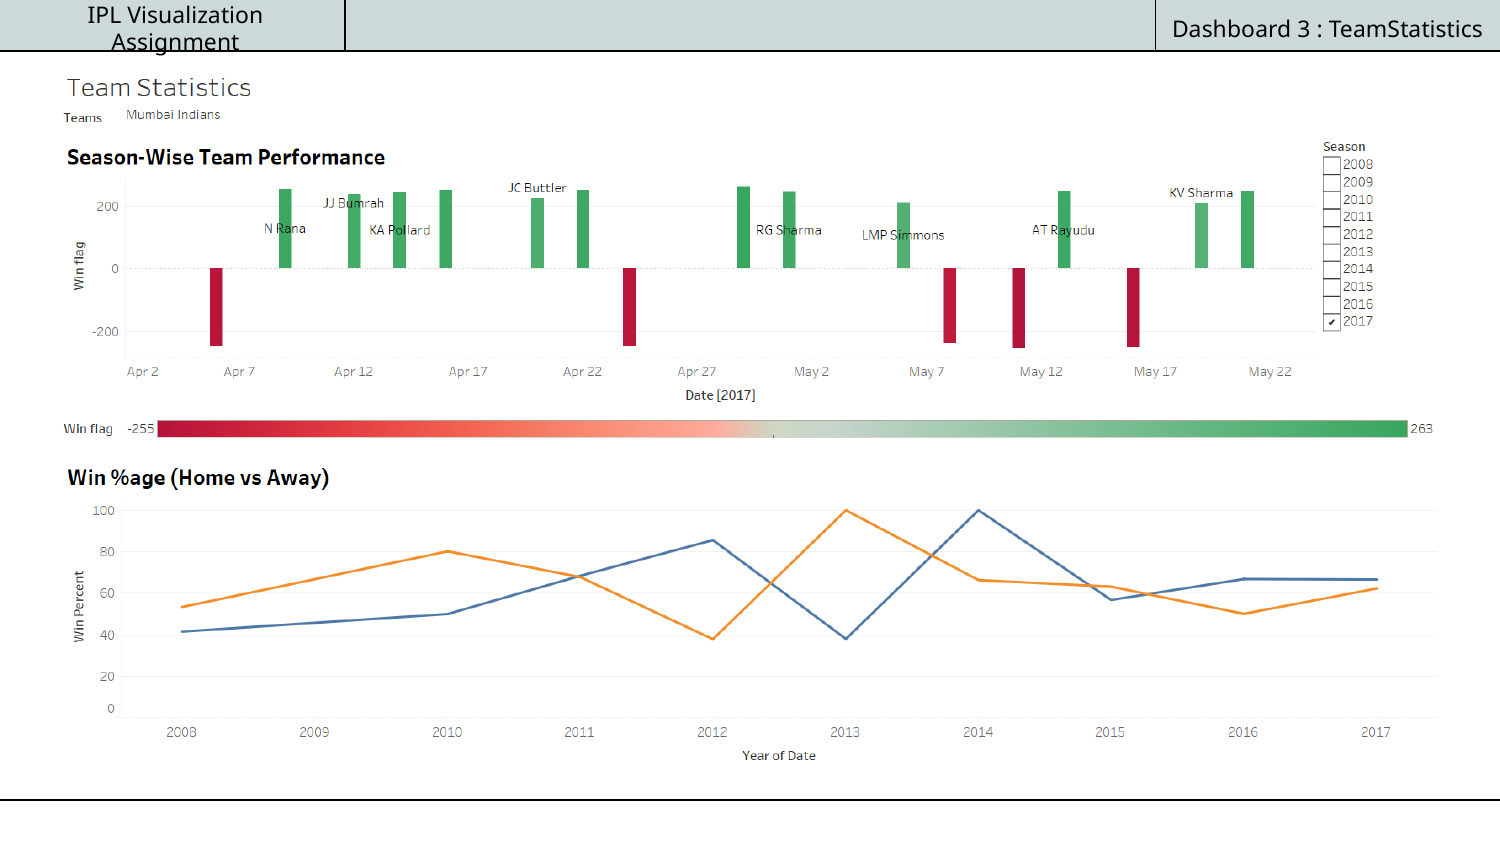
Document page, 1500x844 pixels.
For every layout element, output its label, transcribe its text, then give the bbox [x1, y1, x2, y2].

text_box Dashboard 3 : TeamStatistics [1155, 10, 1500, 46]
picture [52, 63, 1447, 780]
text_box IPL Visualization Assignment [13, 10, 338, 46]
